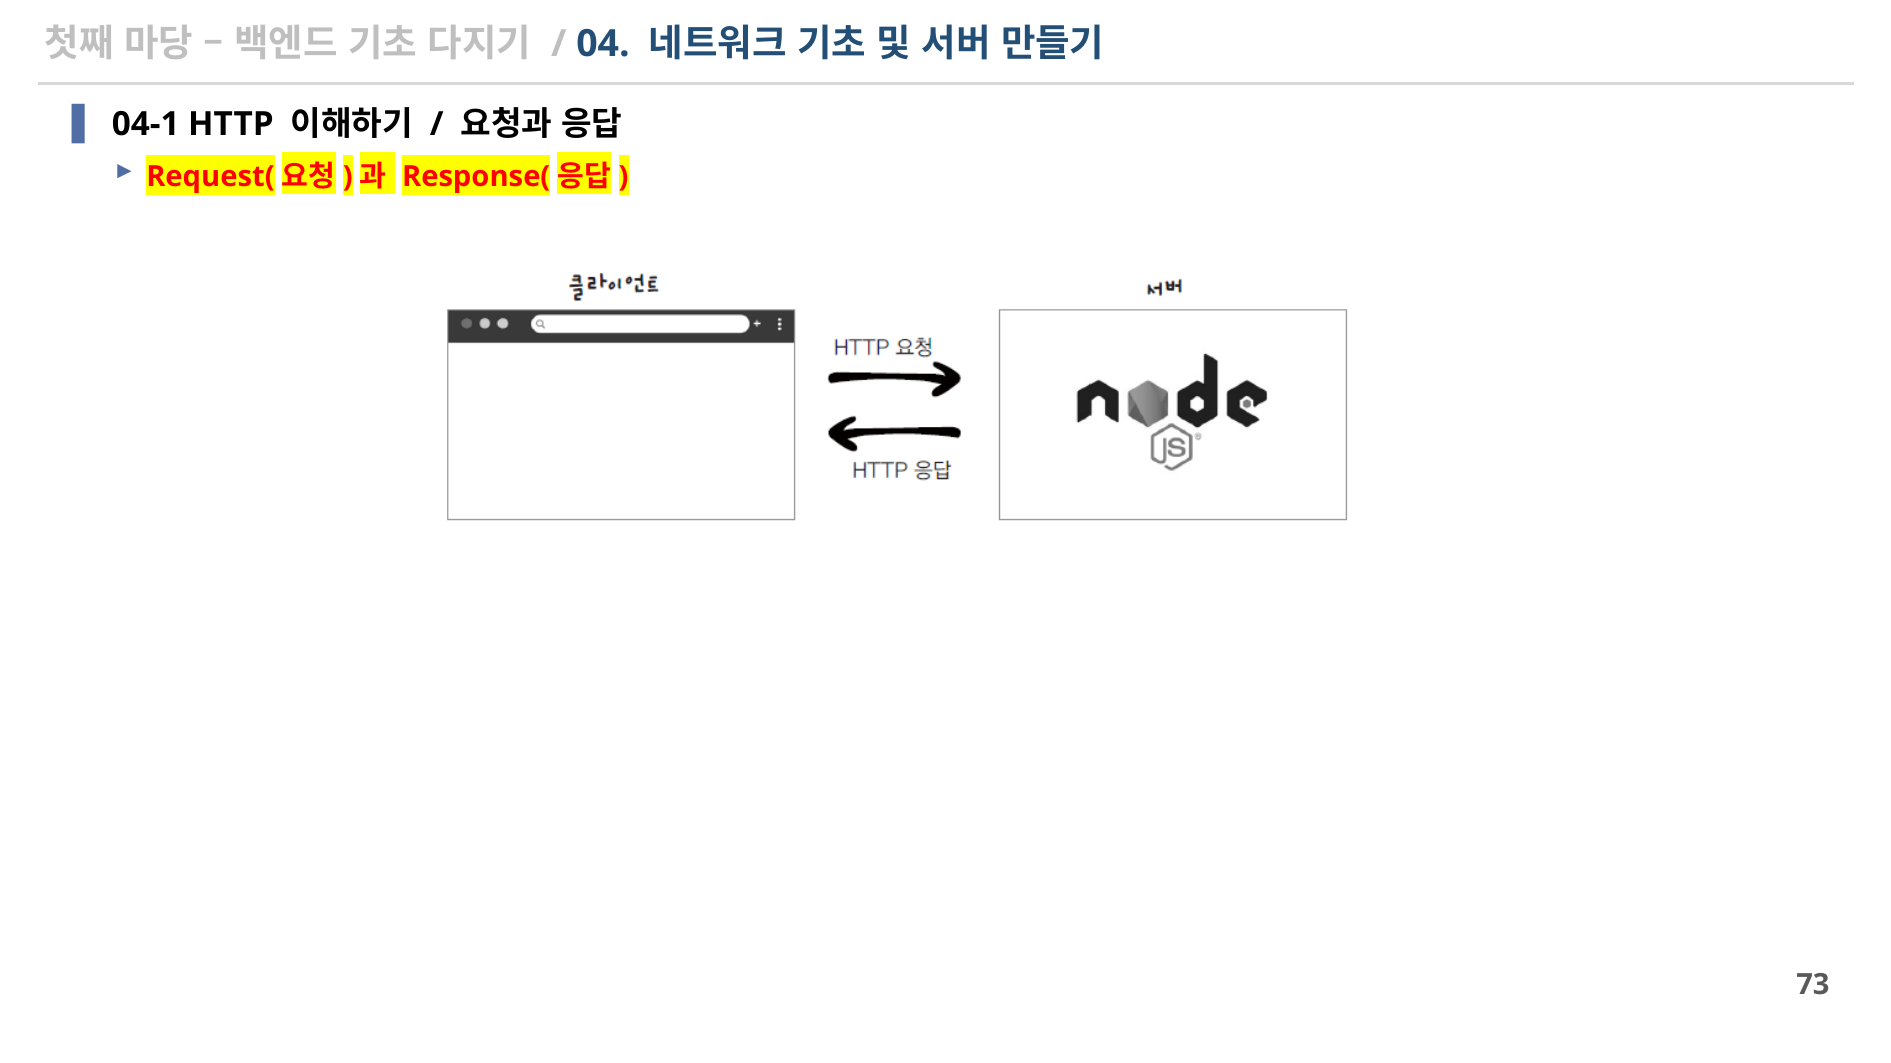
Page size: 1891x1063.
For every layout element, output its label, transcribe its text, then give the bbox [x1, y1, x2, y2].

title 첫째 마당 – 백엔드 기초 다지기 / 04. 네트워크 기초 및 서버 만들기 [29, 11, 1809, 73]
slide_number 73 [1703, 956, 1845, 1014]
list 04-1 HTTP 이해하기 / 요청과 응답 Request(요청)과 Response(응답) [43, 94, 1855, 506]
picture [424, 251, 1378, 529]
